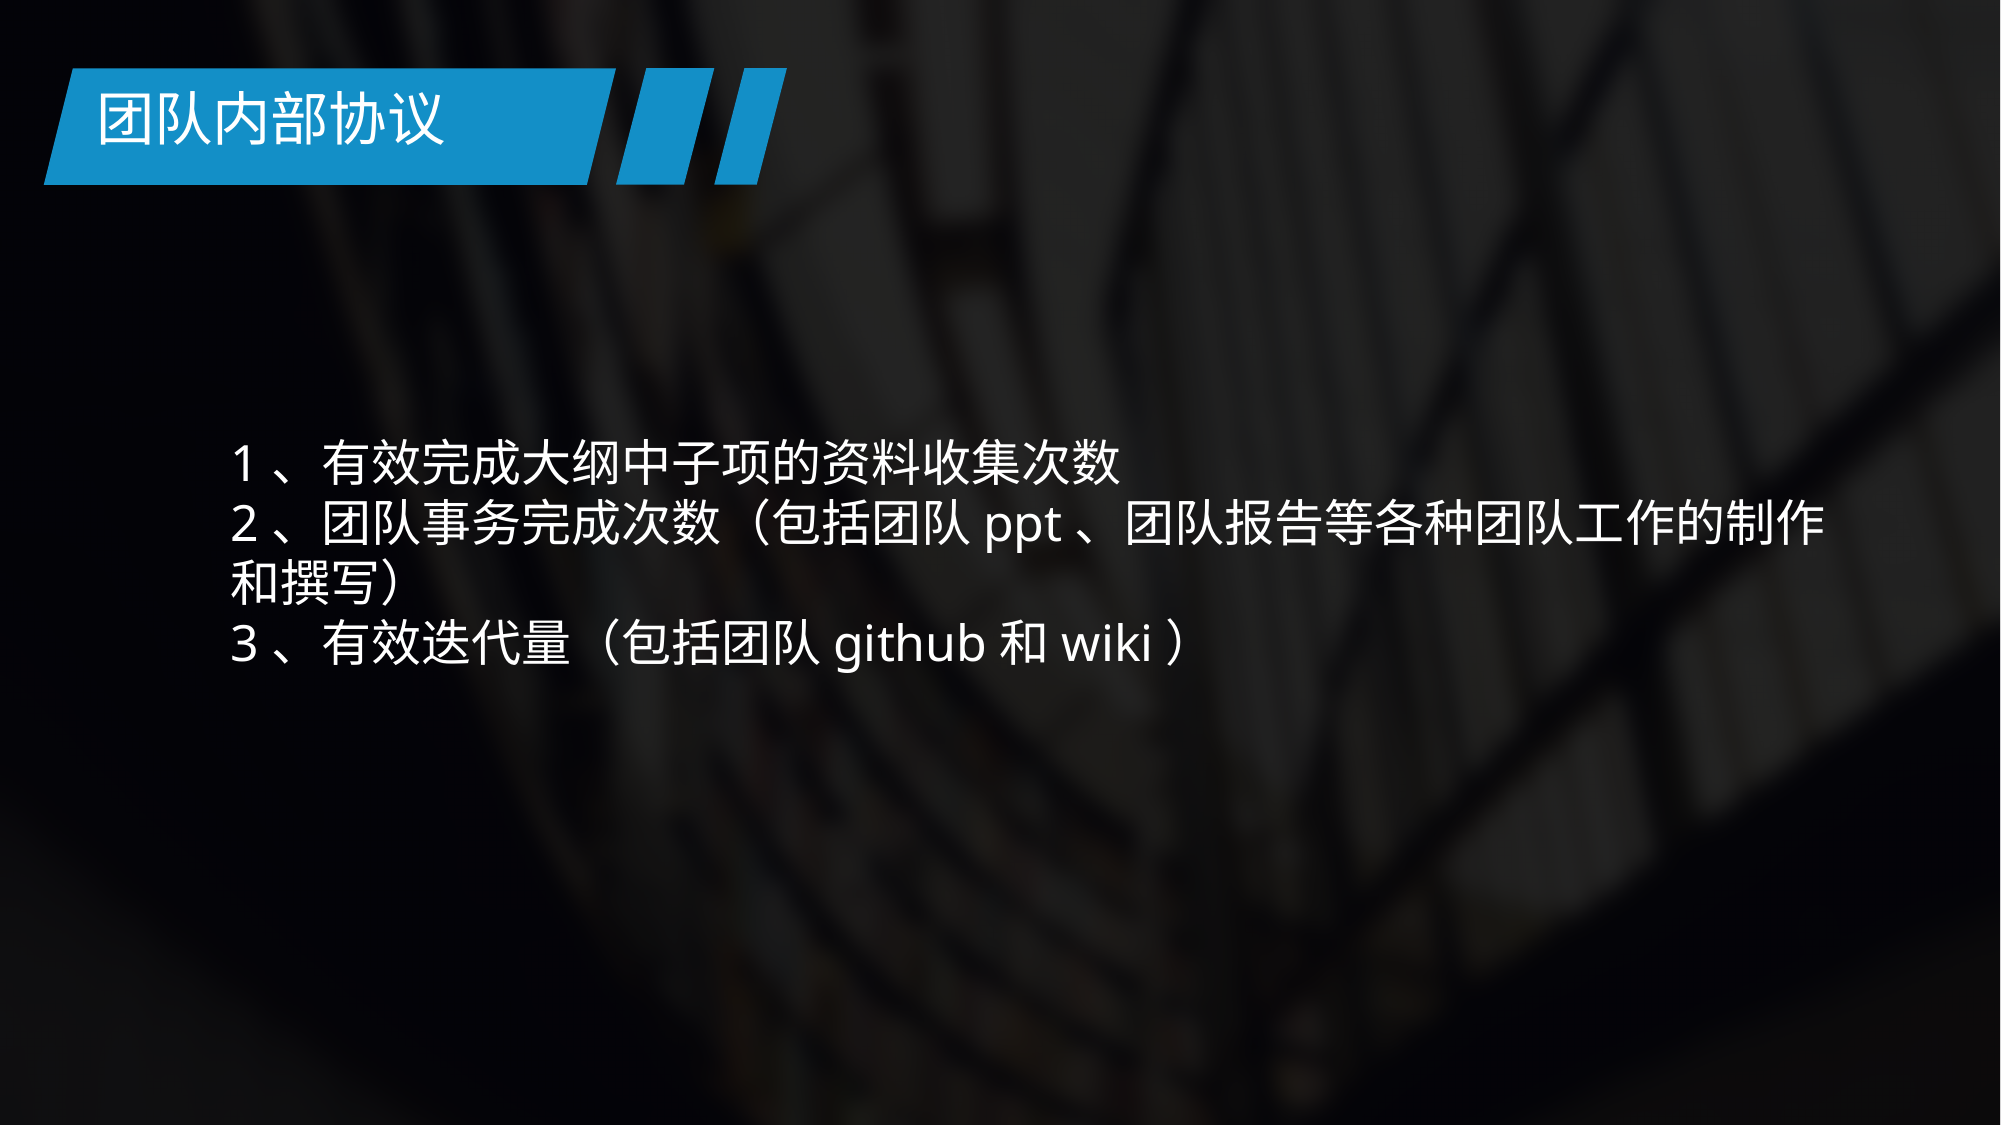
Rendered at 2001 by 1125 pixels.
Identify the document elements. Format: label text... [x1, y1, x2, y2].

text_box [712, 67, 789, 186]
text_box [43, 68, 616, 185]
text_box [614, 67, 716, 186]
text_box 1、有效完成大纲中子项的资料收集次数 2、团队事务完成次数（包括团队ppt、团队报告等各种团队工作的制作和撰写） 3、有效迭代量（包括团队github和wiki） [216, 424, 1887, 680]
